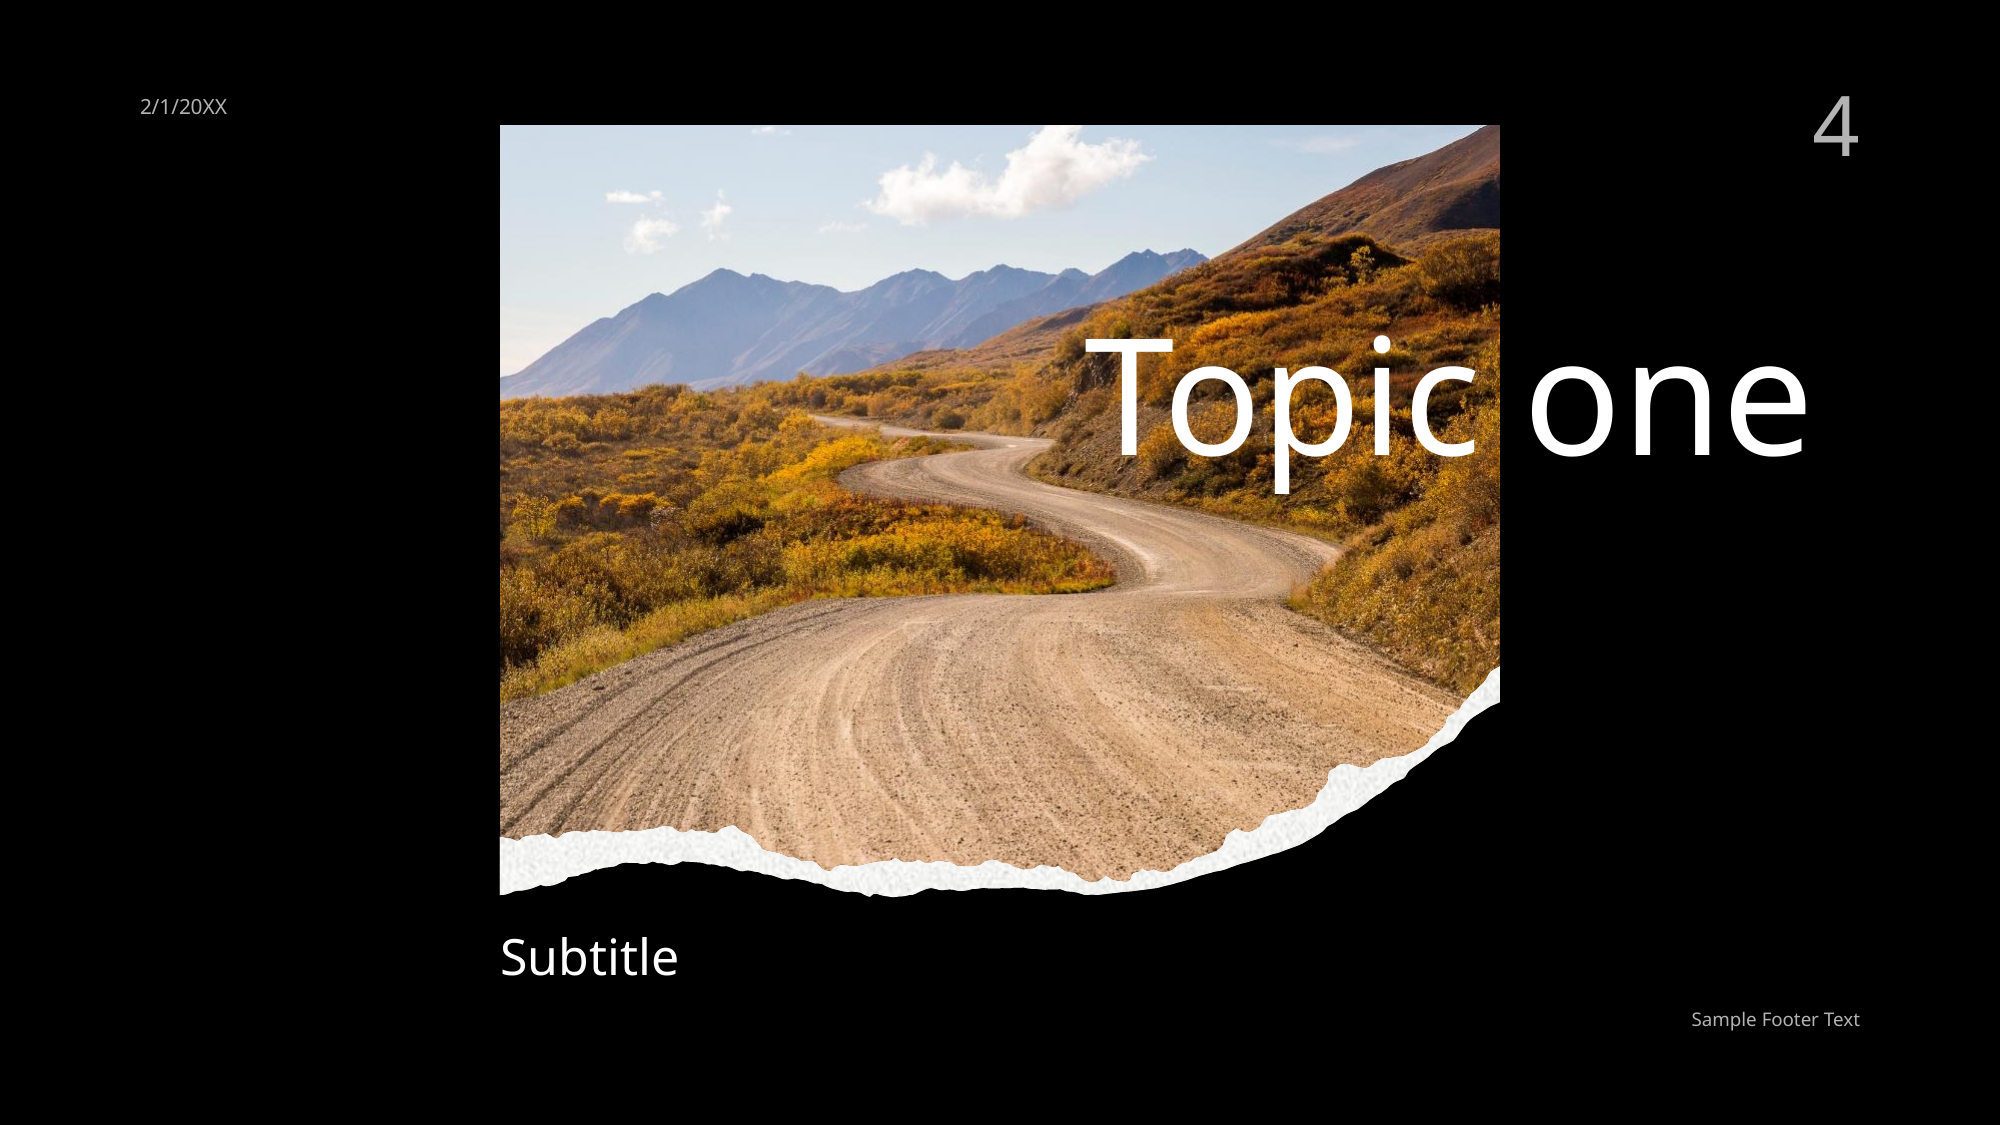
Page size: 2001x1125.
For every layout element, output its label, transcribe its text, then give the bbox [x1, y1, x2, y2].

picture [499, 124, 1500, 883]
slide_number 4 [1500, 65, 1875, 191]
title Topic one [1500, 243, 1939, 563]
list Subtitle [499, 924, 1500, 1001]
footer Sample Footer Text [1125, 999, 1875, 1060]
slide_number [125, 65, 625, 126]
